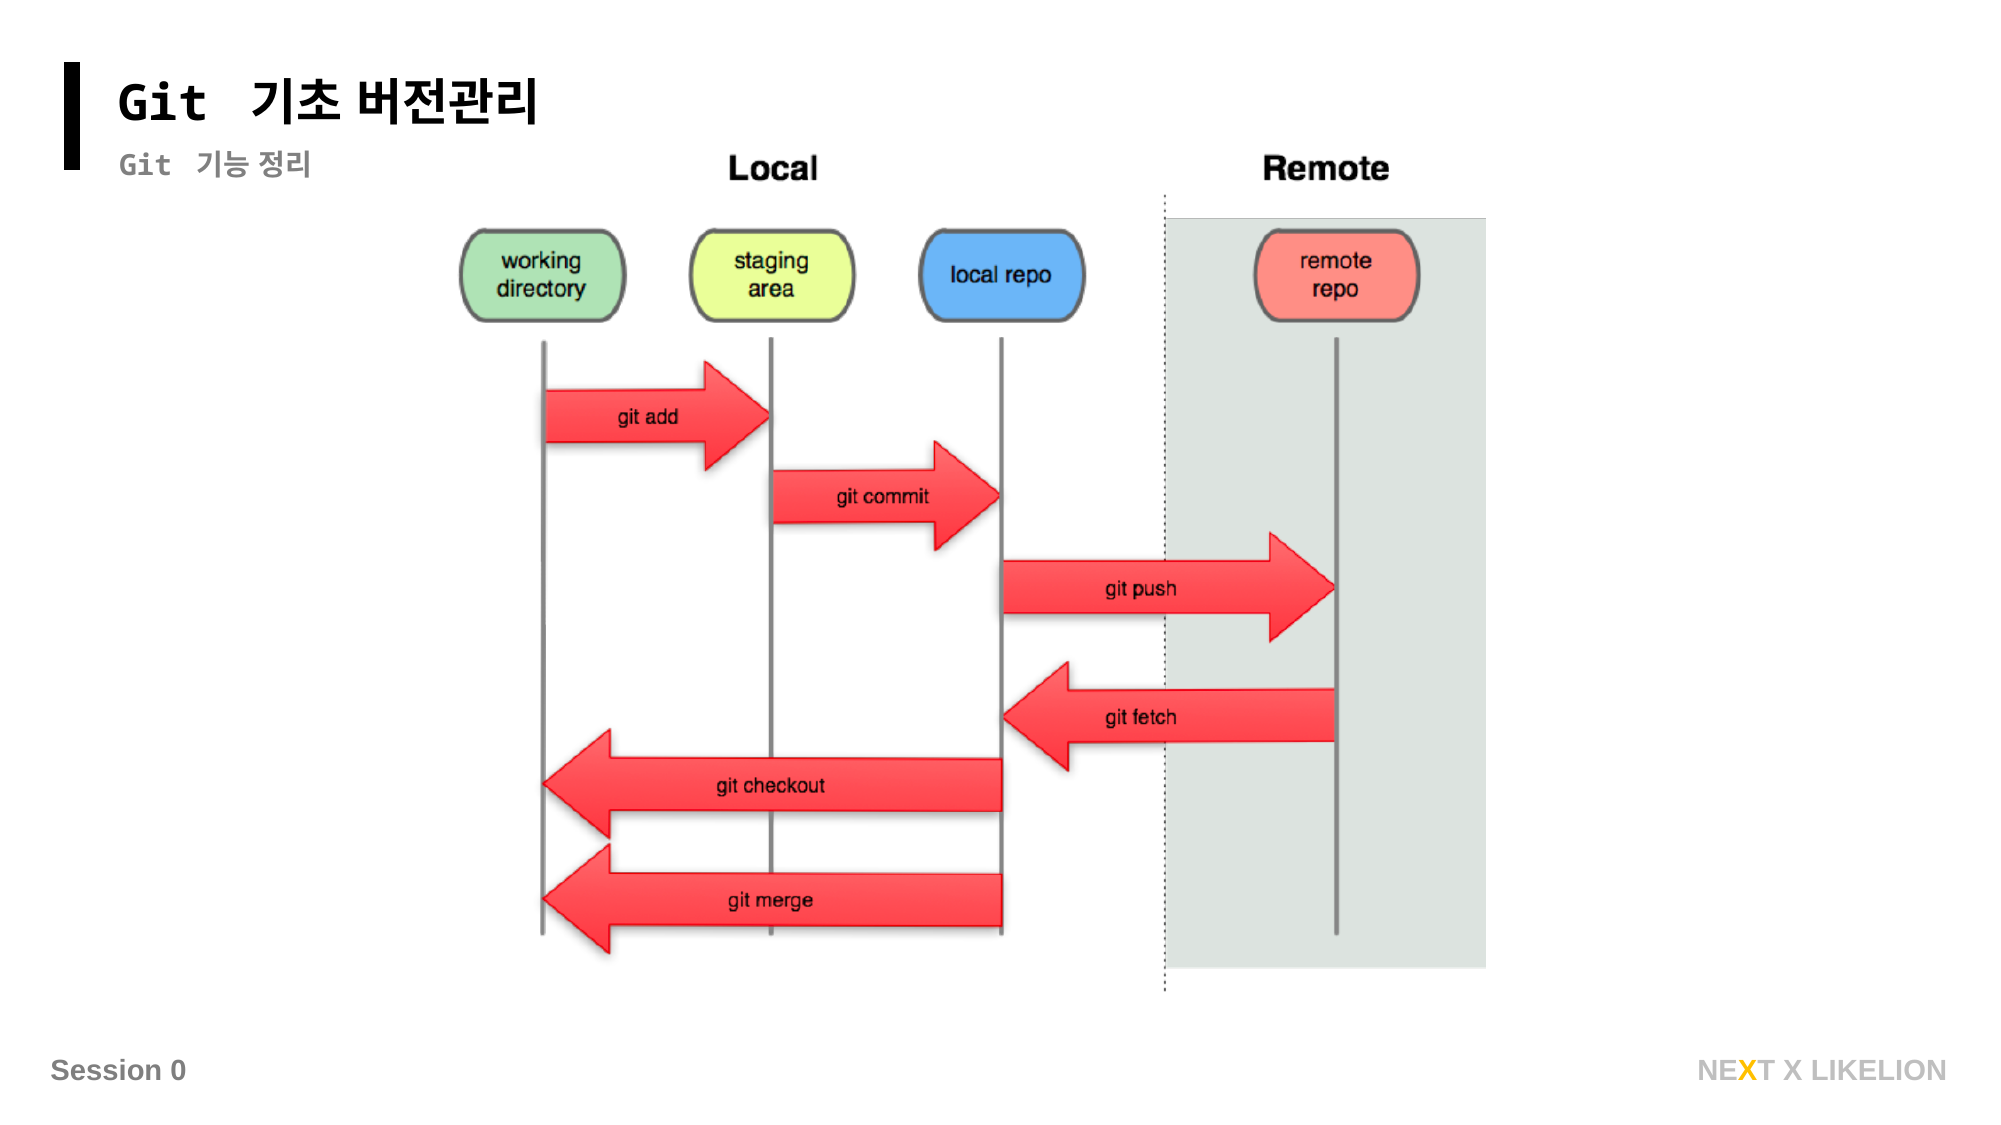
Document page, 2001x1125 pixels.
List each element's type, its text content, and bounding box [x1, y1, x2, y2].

text_box NEXT X LIKELION [1682, 1044, 1965, 1095]
text_box Session 0 [35, 1044, 318, 1095]
picture [368, 85, 1632, 1040]
text_box Git 기초 버전관리 [103, 63, 1233, 139]
text_box Git 기능 정리 [104, 138, 368, 189]
text_box [64, 63, 80, 170]
